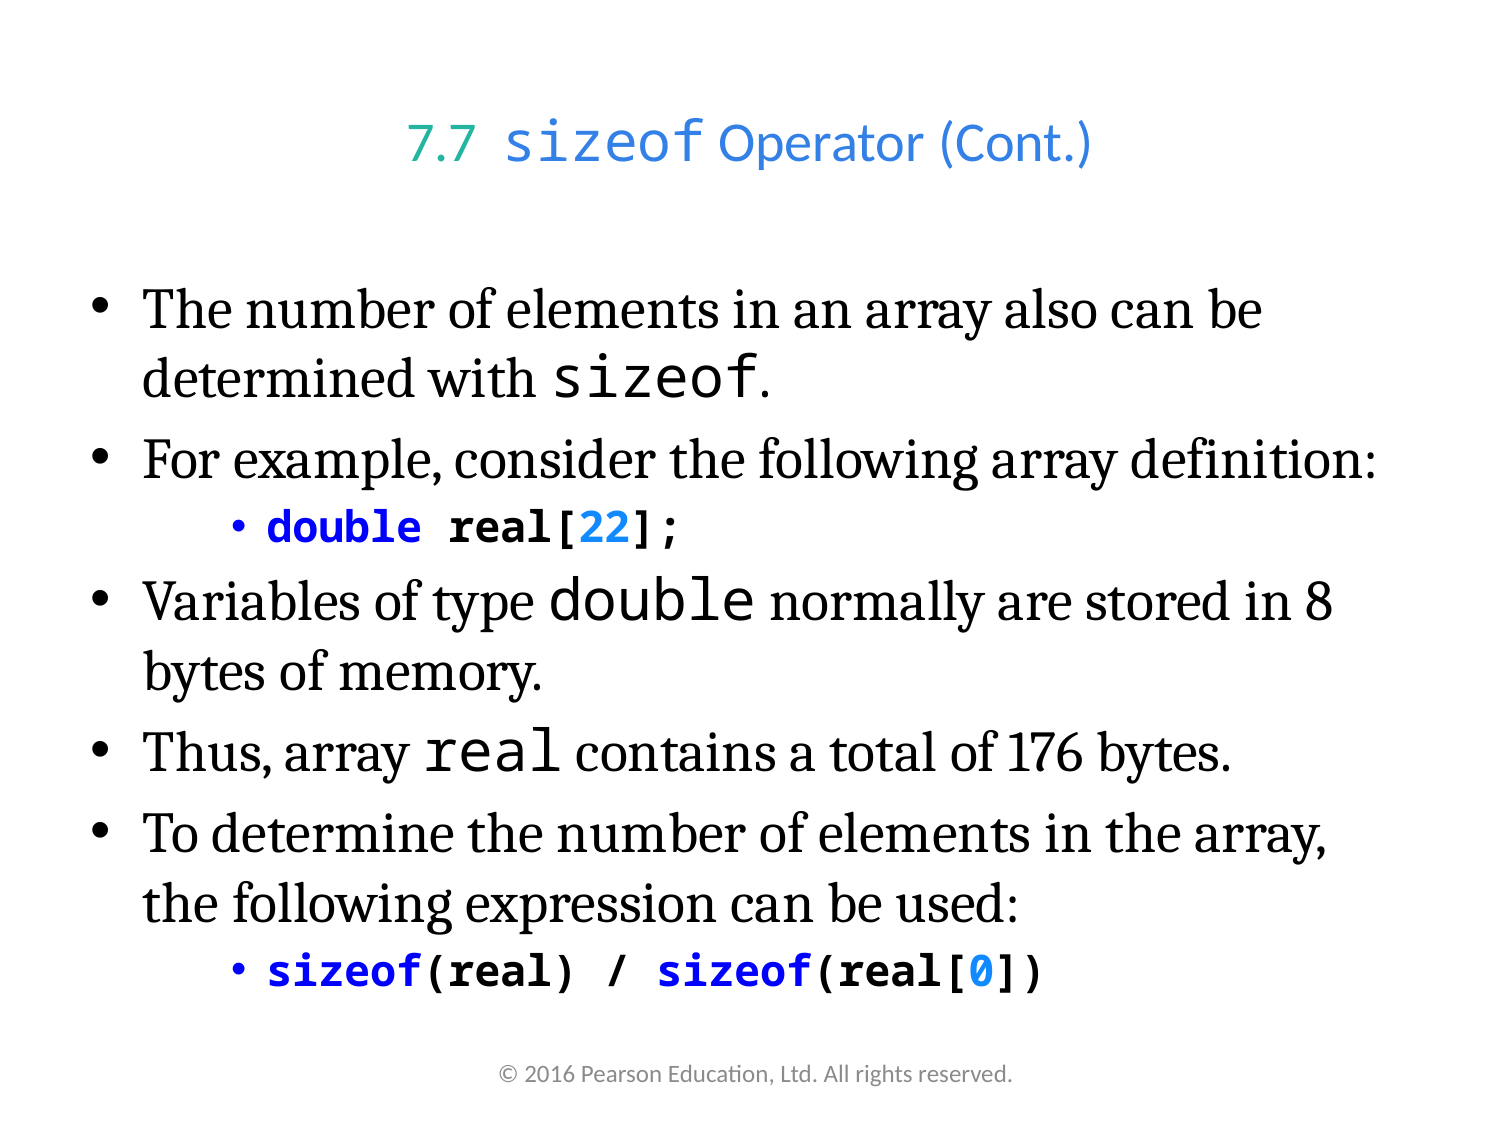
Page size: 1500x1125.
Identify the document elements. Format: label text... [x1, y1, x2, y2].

list The number of elements in an array also can be determined with sizeof. For example, consider the following array definition: double real[22]; Variables of type double normally are stored in 8 bytes of memory. Thus, array real contains a total of 176 bytes. To determine the number of elements in the array, the following expression can be used: sizeof(real) / sizeof(real[0]) [75, 262, 1425, 1005]
title 7.7 sizeof Operator (Cont.) [75, 45, 1425, 233]
footer © 2016 Pearson Education, Ltd. All rights reserved. [362, 1042, 1150, 1103]
